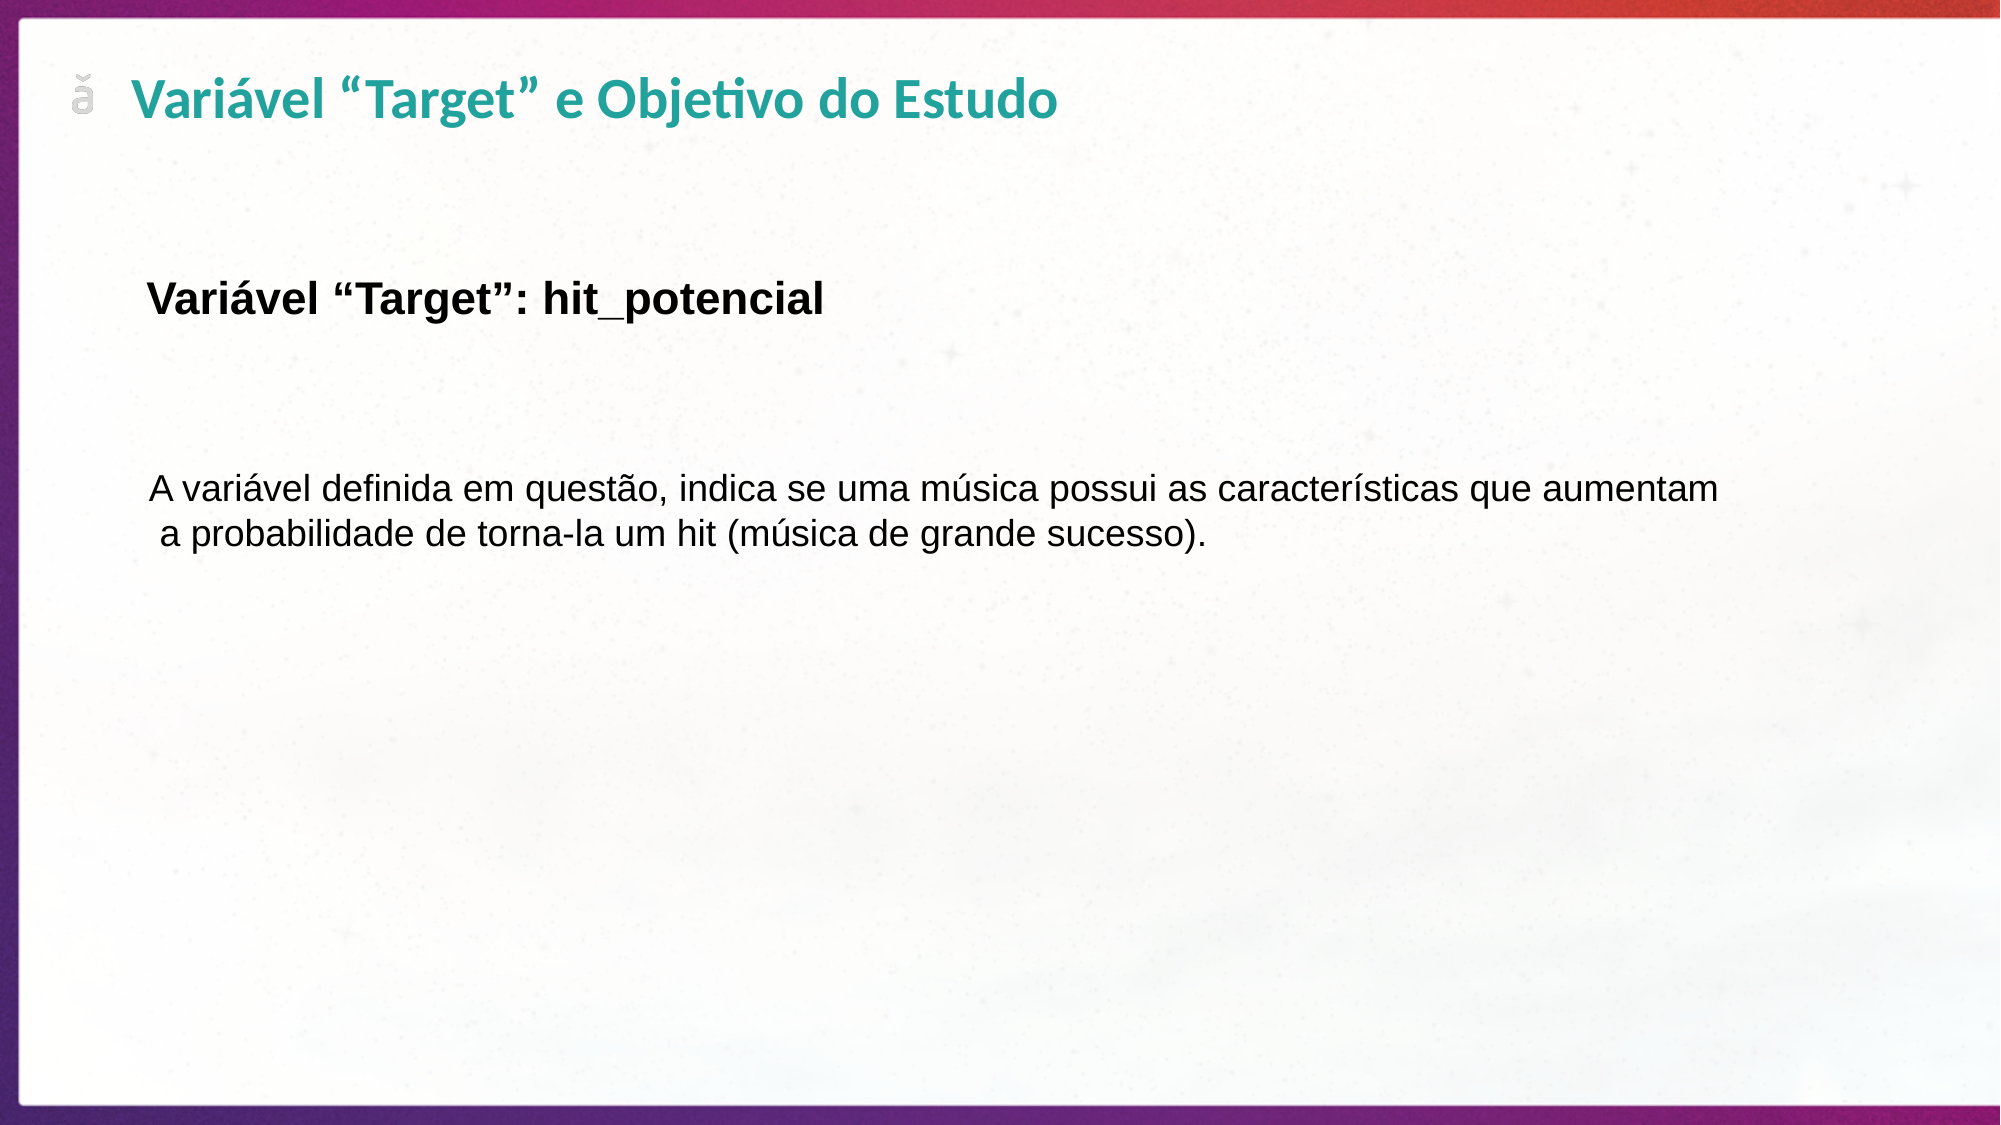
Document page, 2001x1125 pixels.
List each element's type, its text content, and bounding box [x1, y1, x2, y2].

text_box Variável “Target”: hit_potencial [131, 261, 841, 332]
picture [0, 0, 2000, 1125]
text_box Variável “Target” e Objetivo do Estudo [124, 66, 1163, 165]
text_box A variável definida em questão, indica se uma música possui as características que aumentam a probabilidade de torna-la um hit (música de grande sucesso). [134, 456, 1735, 562]
